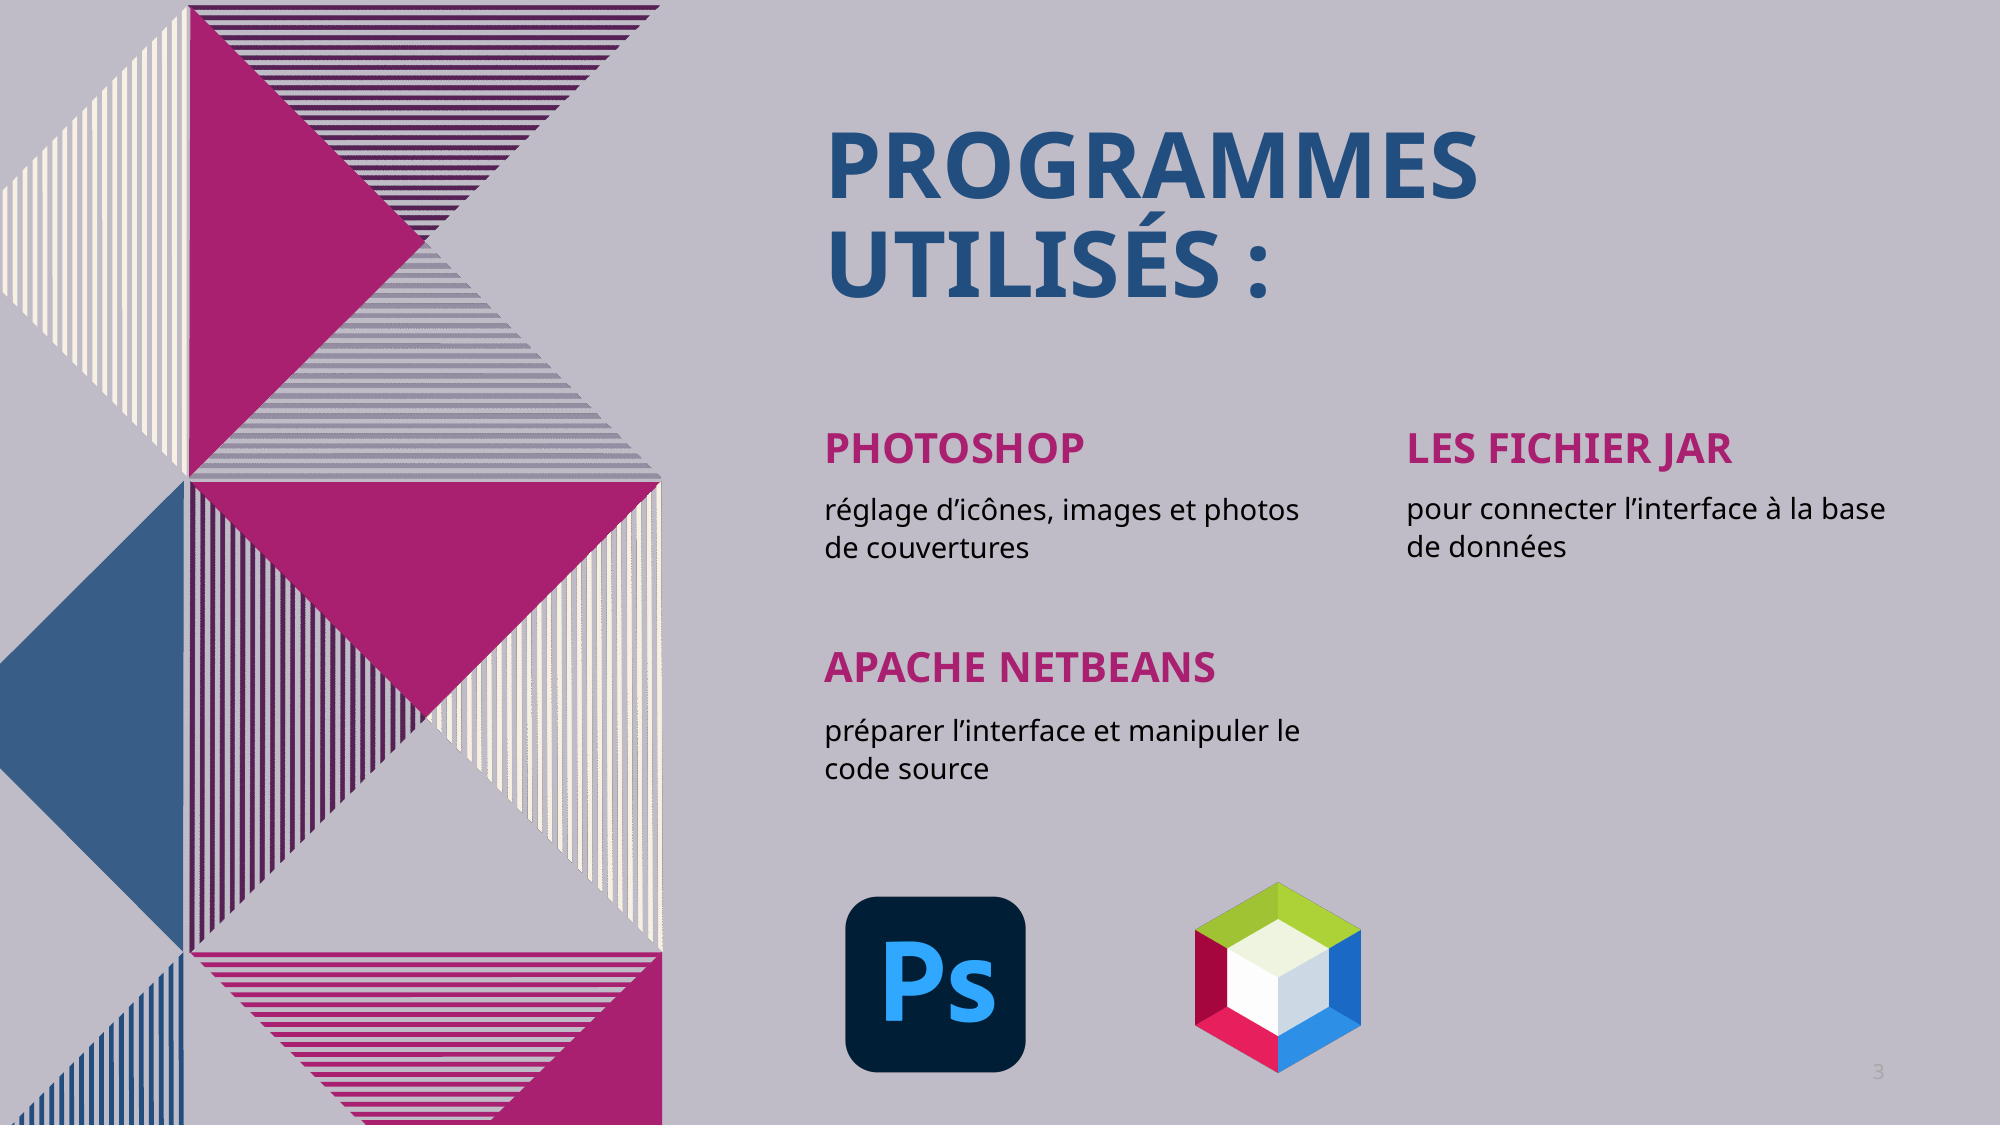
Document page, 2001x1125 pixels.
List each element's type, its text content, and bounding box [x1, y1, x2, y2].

picture [1195, 882, 1361, 1073]
picture [188, 0, 659, 240]
picture [426, 481, 883, 952]
list réglage d’icônes, images et photos de couvertures [809, 481, 1335, 602]
picture [184, 481, 425, 953]
list Apache NetBeans [809, 633, 1335, 694]
list Photoshop [809, 414, 1360, 475]
slide_number 3 [1824, 1042, 1900, 1103]
list préparer l’interface et manipuler le code source [809, 702, 1335, 823]
list pour connecter l’interface à la base de données [1391, 480, 1917, 601]
picture [808, 857, 1063, 1112]
list Les fichier Jar [1391, 414, 1917, 475]
title Programmes utilisés : [809, 111, 1850, 329]
picture [190, 242, 661, 482]
